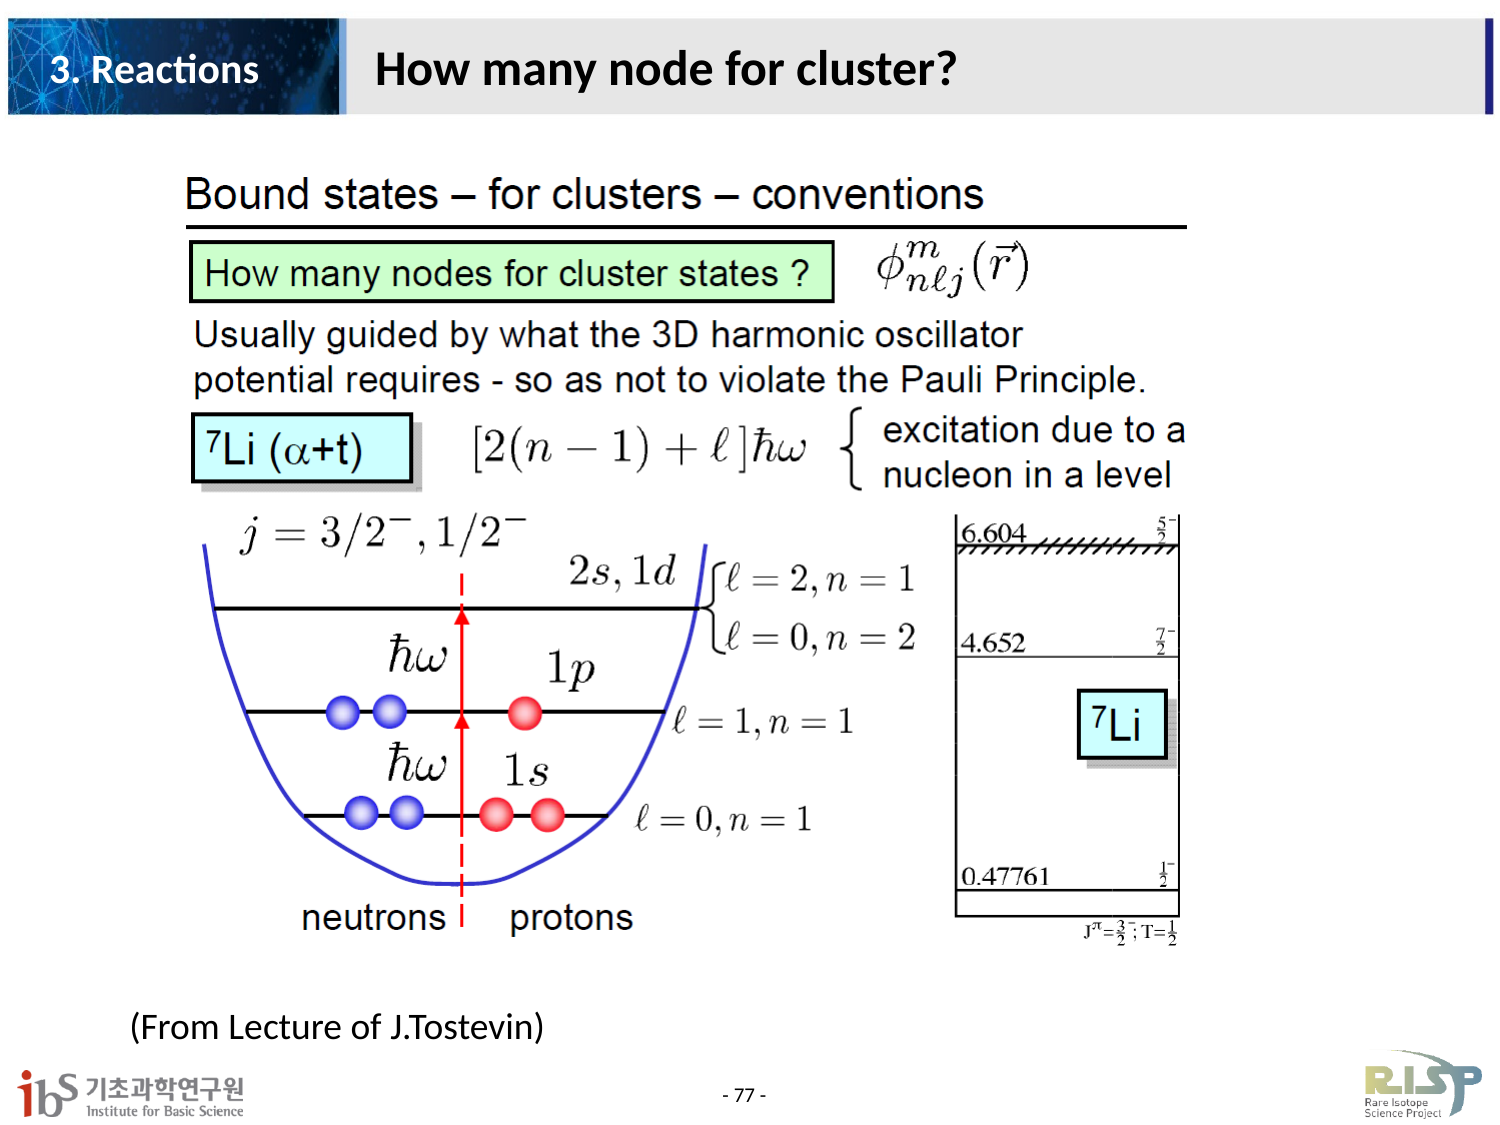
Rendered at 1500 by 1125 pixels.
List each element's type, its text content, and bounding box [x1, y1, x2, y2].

picture [171, 159, 1223, 965]
picture [17, 1070, 243, 1117]
picture [2, 10, 1500, 130]
picture [1364, 1049, 1482, 1119]
text_box (From Lecture of J.Tostevin) [114, 994, 561, 1054]
